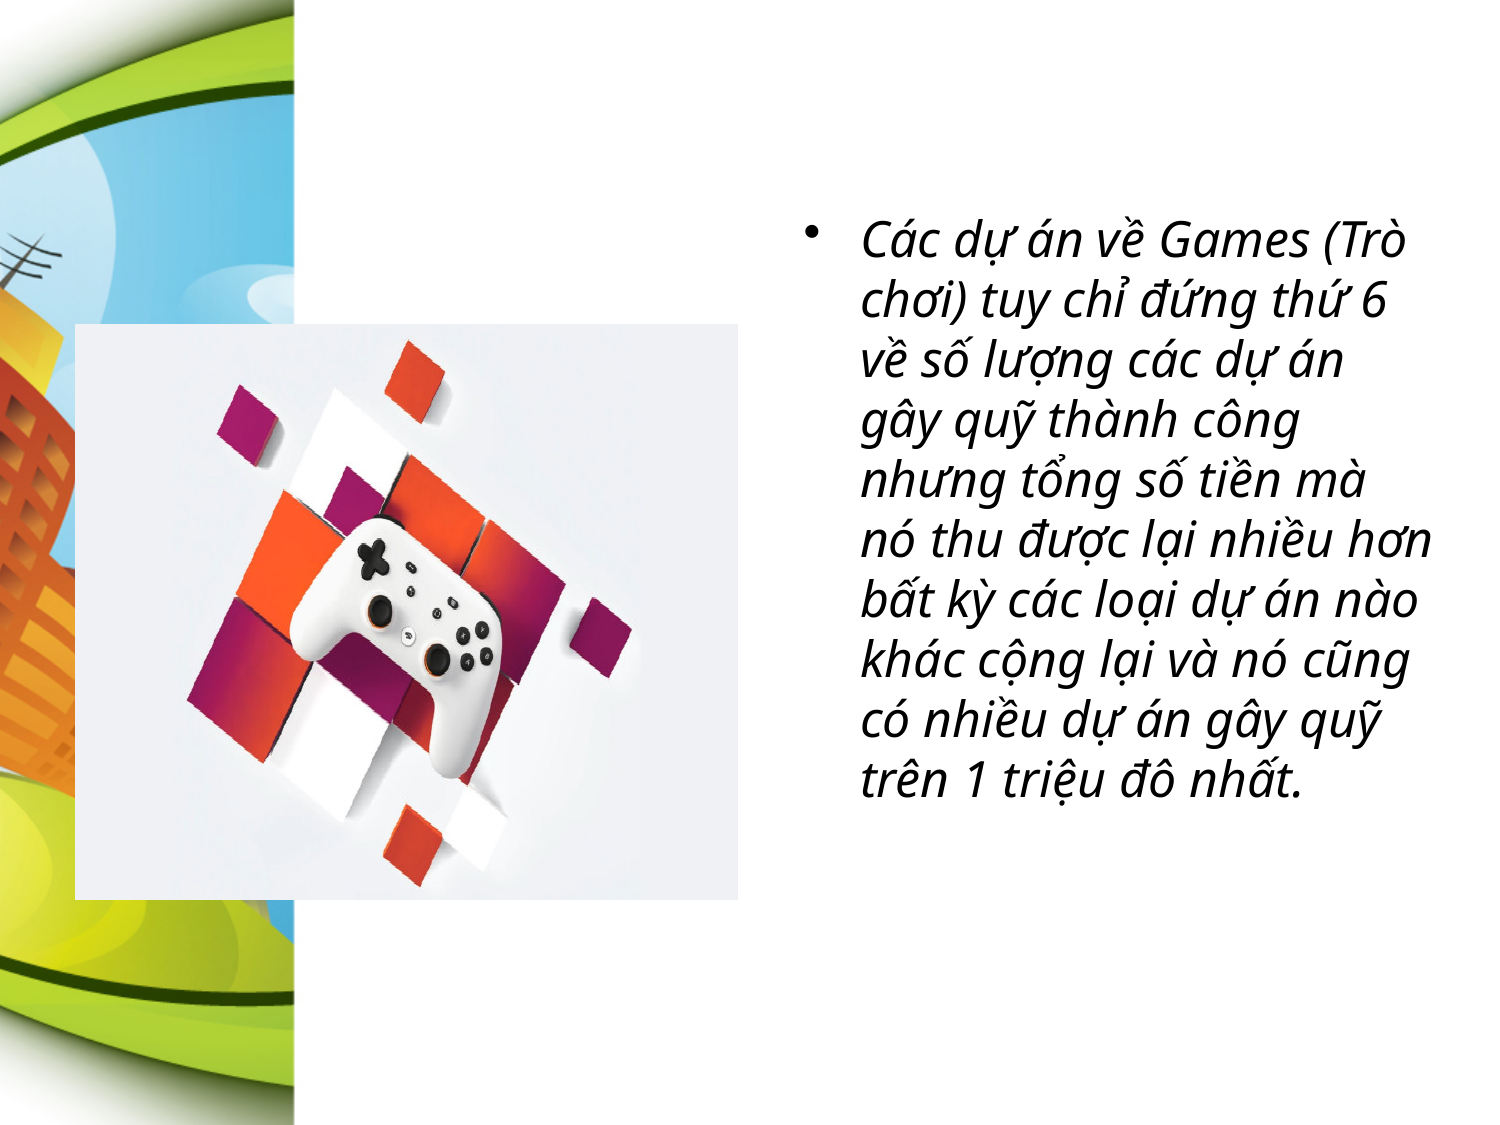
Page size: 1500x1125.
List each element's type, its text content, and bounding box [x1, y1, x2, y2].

list Các dự án về Games (Trò chơi) tuy chỉ đứng thứ 6 về số lượng các dự án gây quỹ thành công nhưng tổng số tiền mà nó thu được lại nhiều hơn bất kỳ các loại dự án nào khác cộng lại và nó cũng có nhiều dự án gây quỹ trên 1 triệu đô nhất. [788, 200, 1452, 849]
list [74, 324, 738, 901]
picture [0, 0, 1500, 1125]
